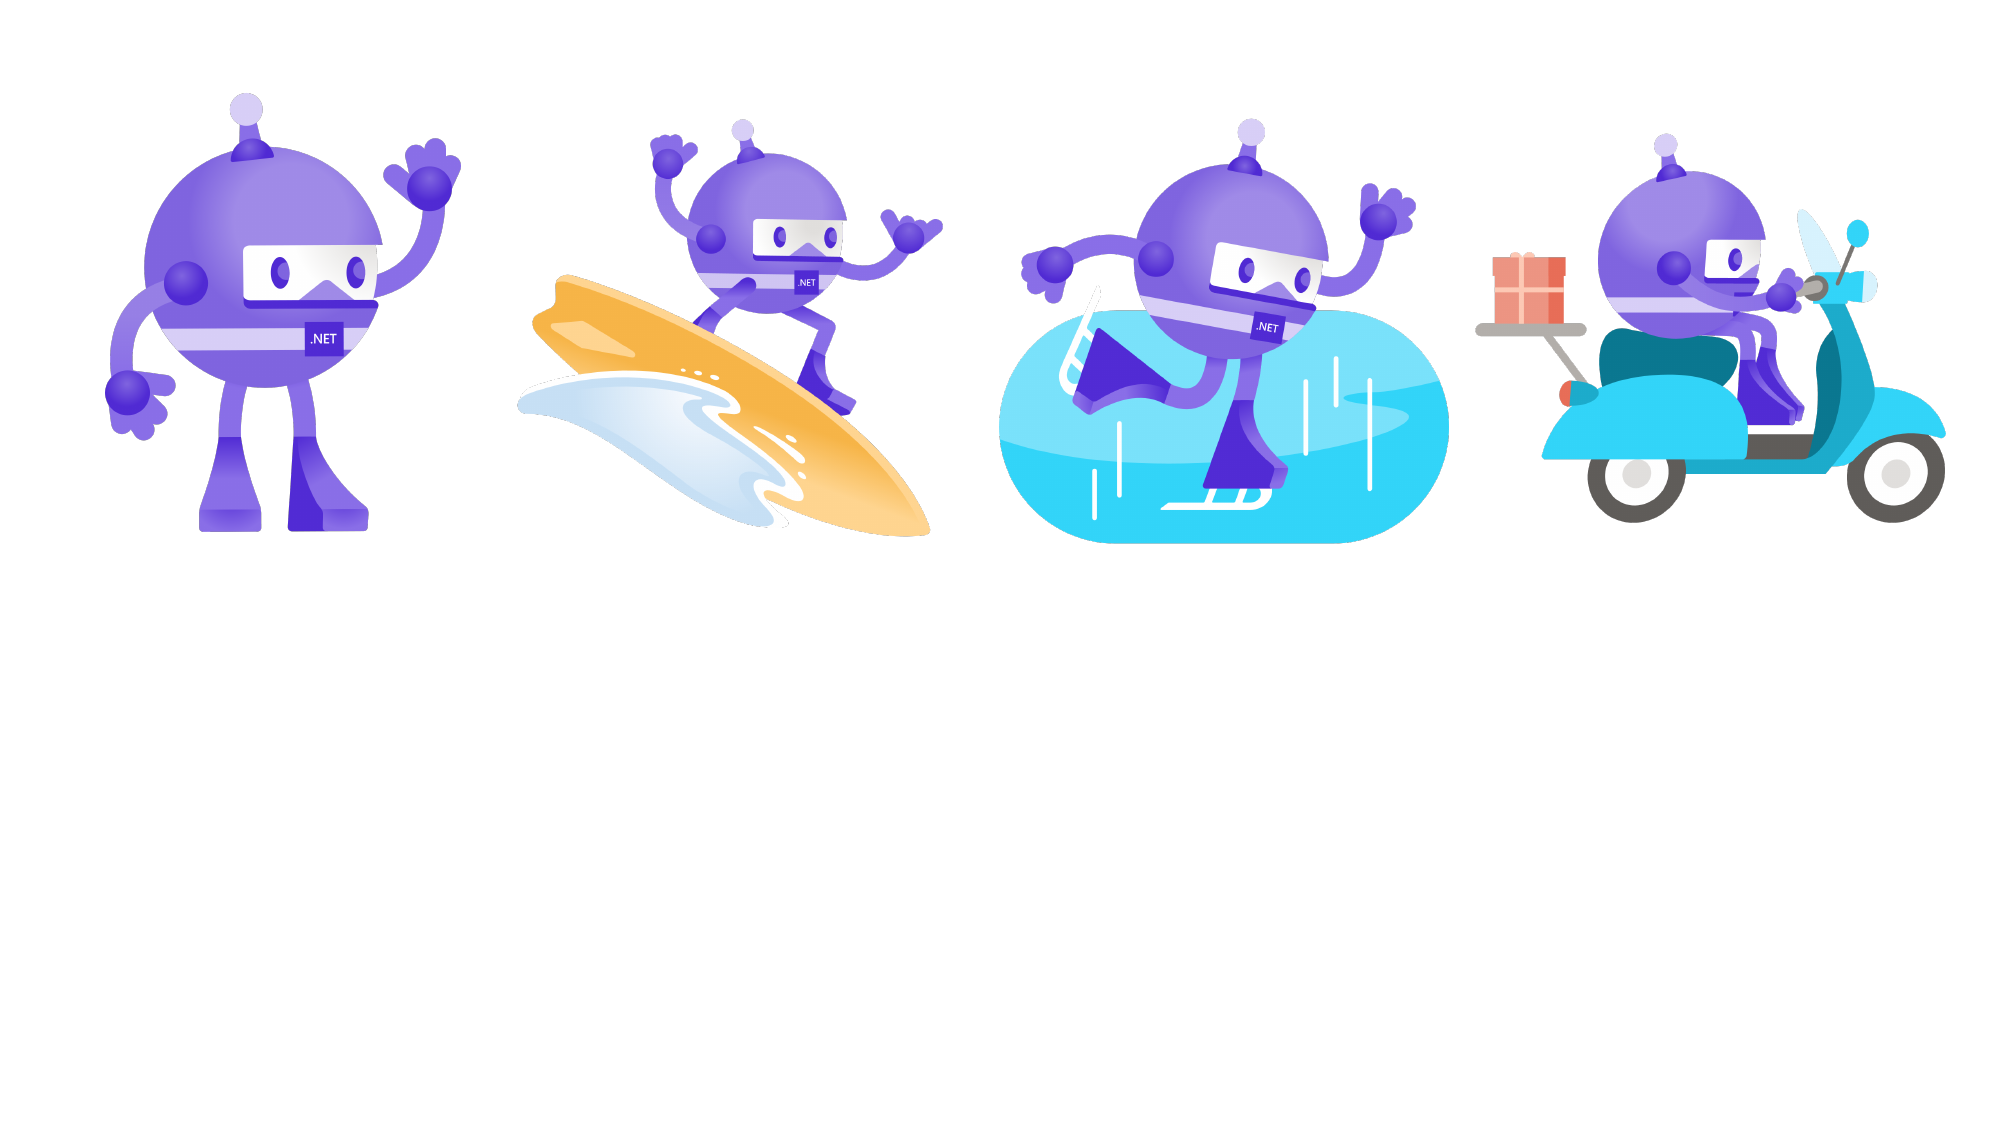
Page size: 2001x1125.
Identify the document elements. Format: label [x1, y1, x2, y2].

picture [1475, 128, 1966, 544]
picture [104, 90, 461, 532]
picture [999, 118, 1450, 544]
picture [517, 118, 943, 537]
